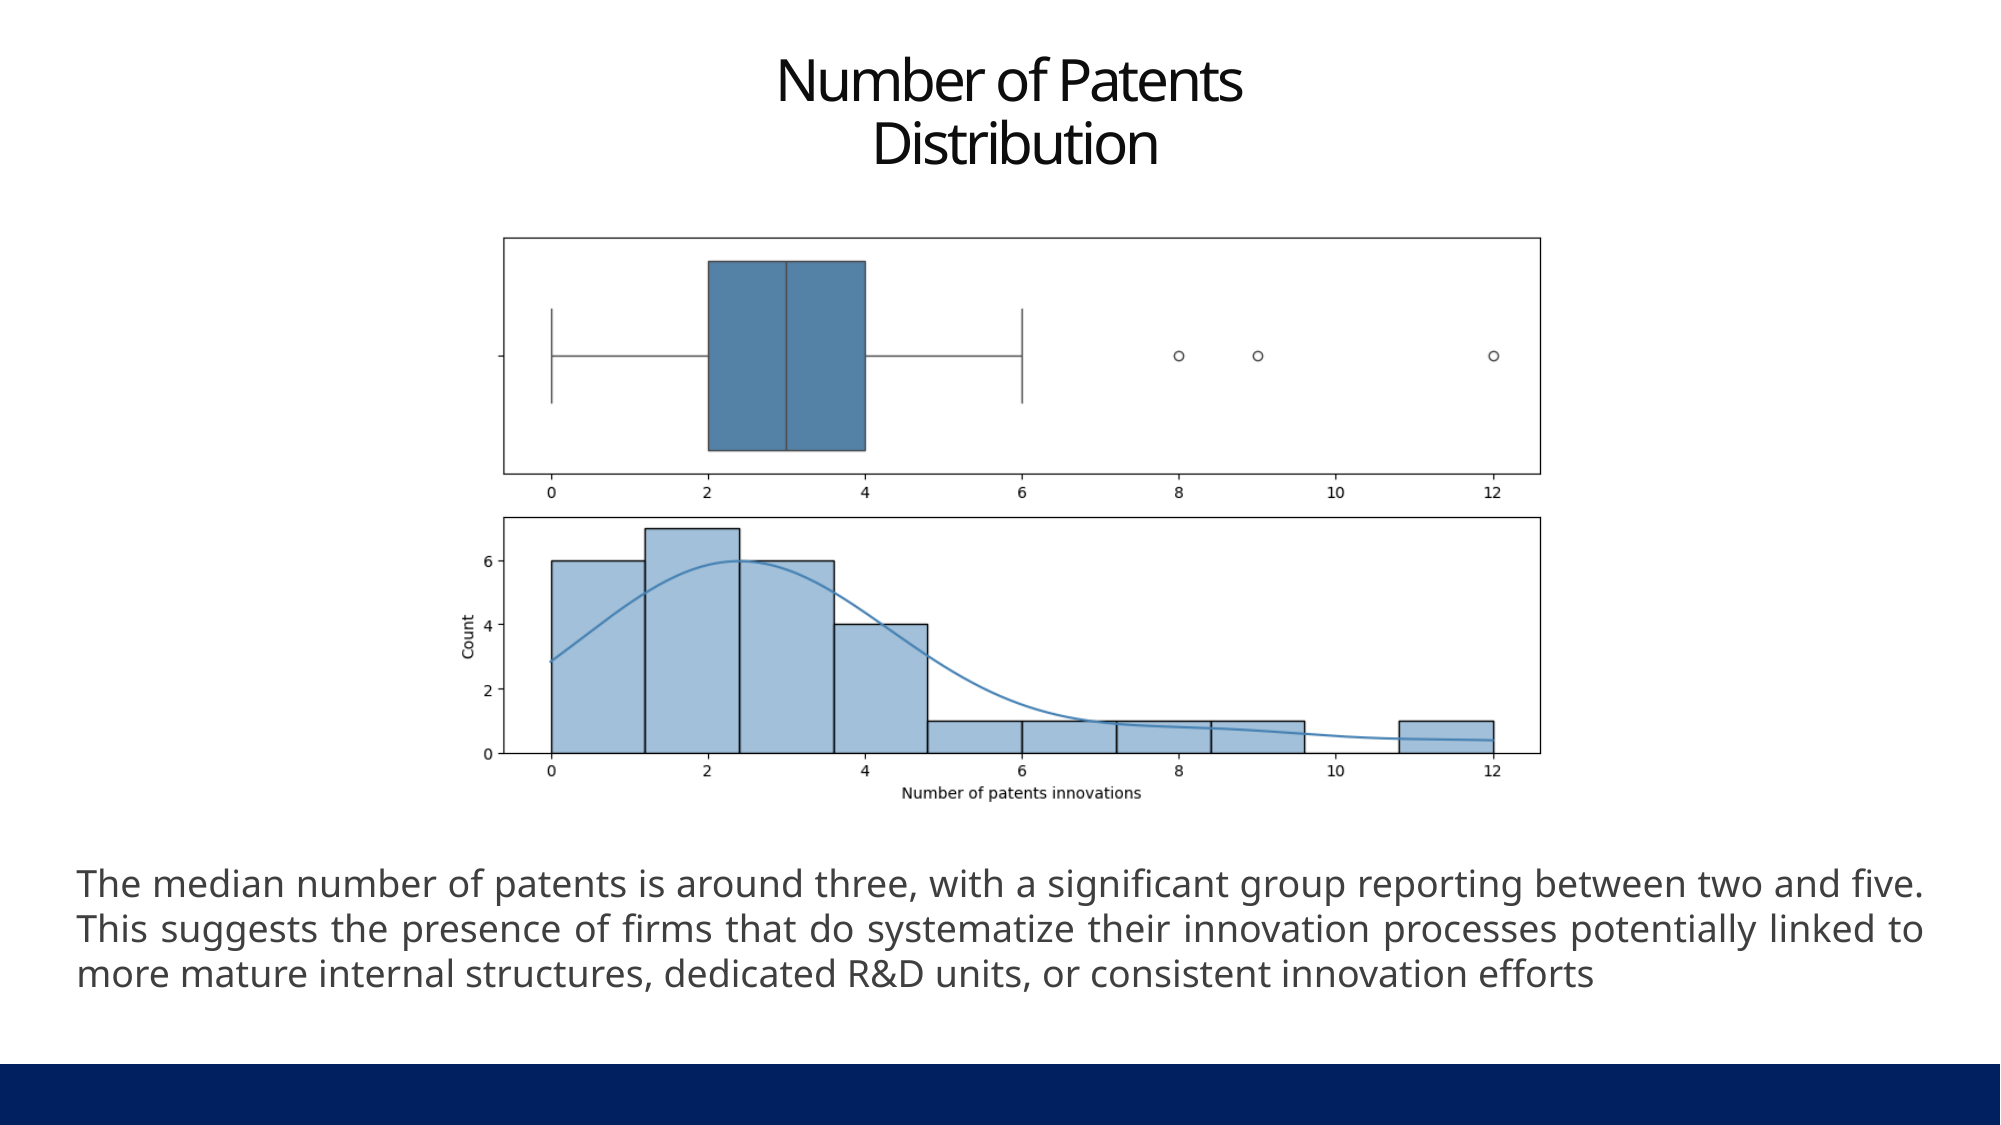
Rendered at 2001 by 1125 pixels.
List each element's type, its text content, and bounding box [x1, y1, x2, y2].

text_box The median number of patents is around three, with a significant group reporting between two and five. This suggests the presence of firms that do systematize their innovation processes potentially linked to more mature internal structures, dedicated R&D units, or consistent innovation efforts [61, 852, 1942, 1003]
picture [450, 218, 1550, 812]
title Number of Patents Distribution [0, 51, 2000, 177]
text_box [0, 1064, 2000, 1125]
